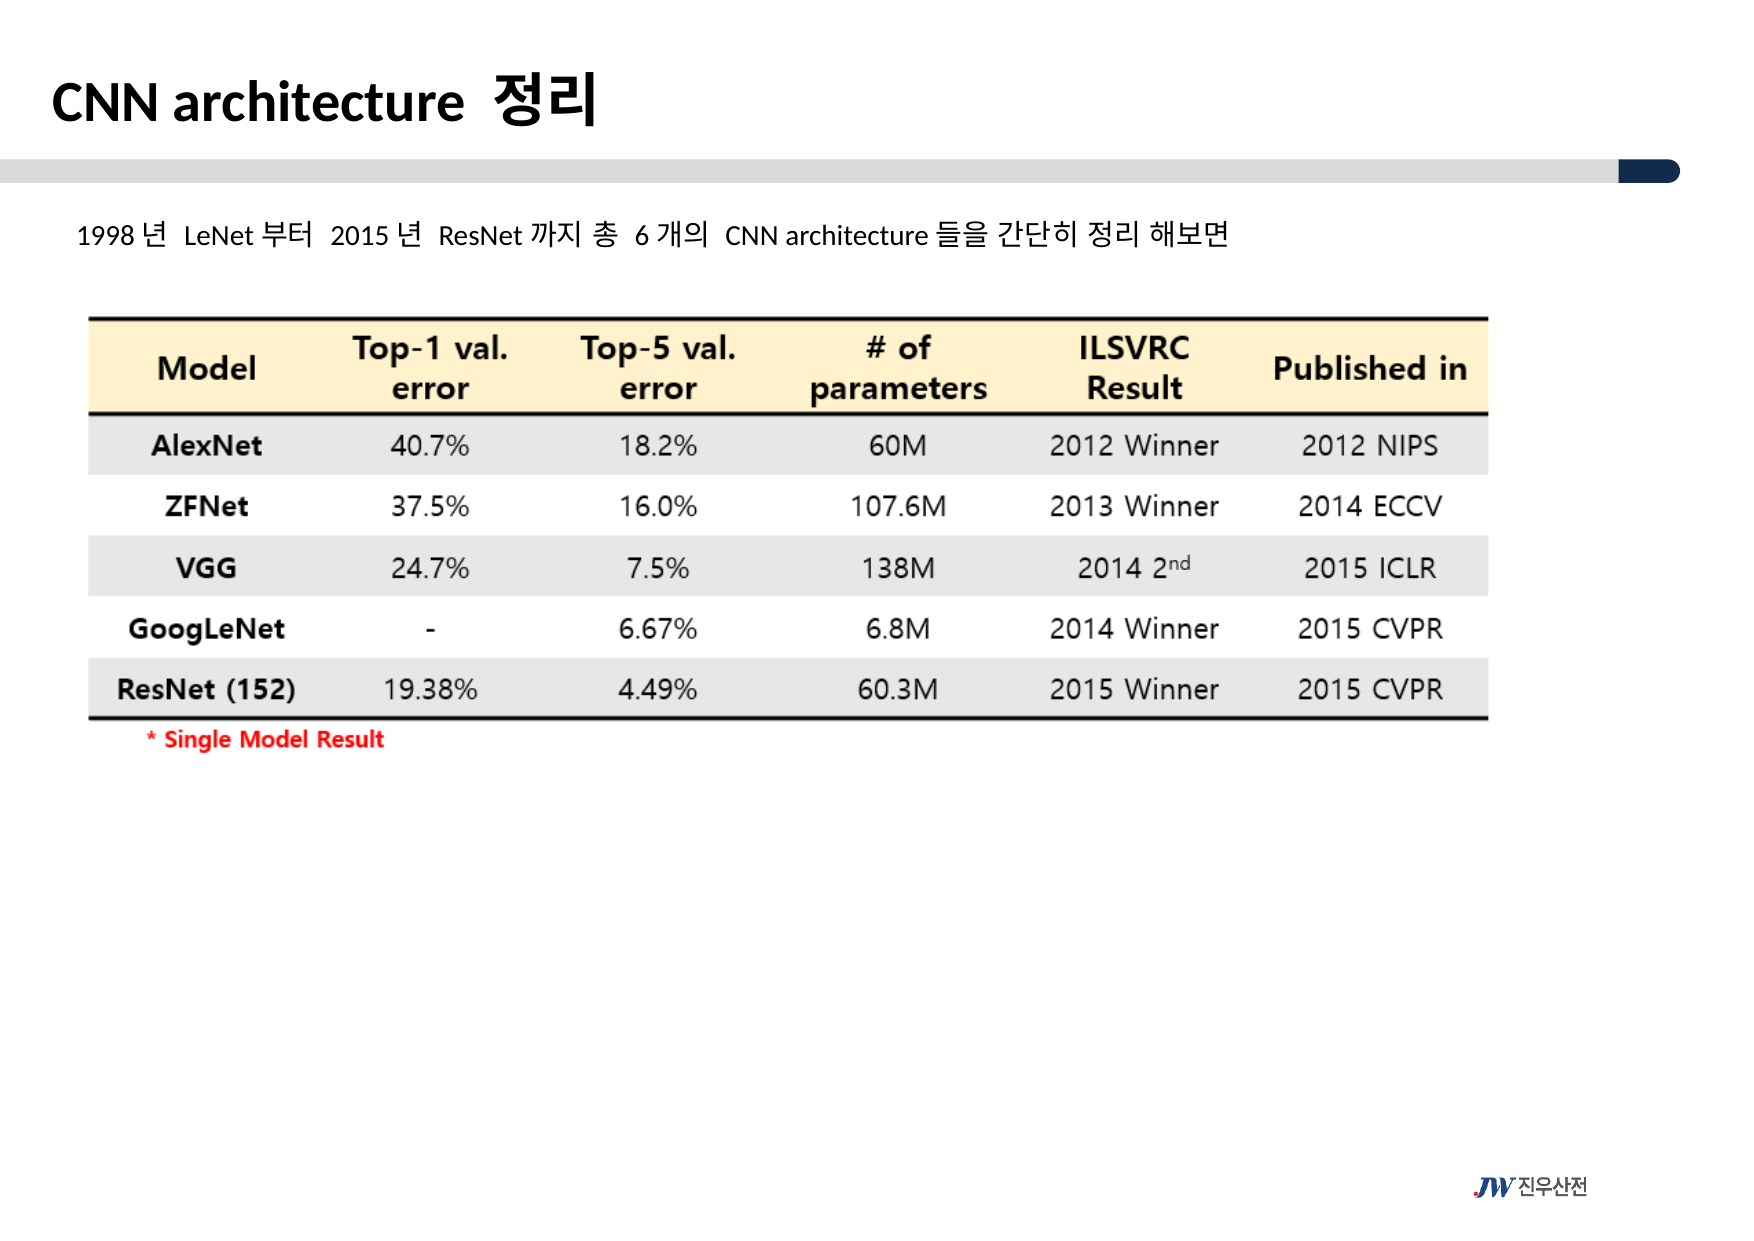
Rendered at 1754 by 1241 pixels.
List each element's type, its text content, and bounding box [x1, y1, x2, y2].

picture [1465, 1172, 1596, 1203]
text_box CNN architecture 정리 [37, 55, 615, 140]
picture [61, 296, 1516, 771]
text_box 1998년 LeNet부터 2015년 ResNet까지 총 6개의 CNN architecture들을 간단히 정리 해보면 [61, 208, 1373, 259]
